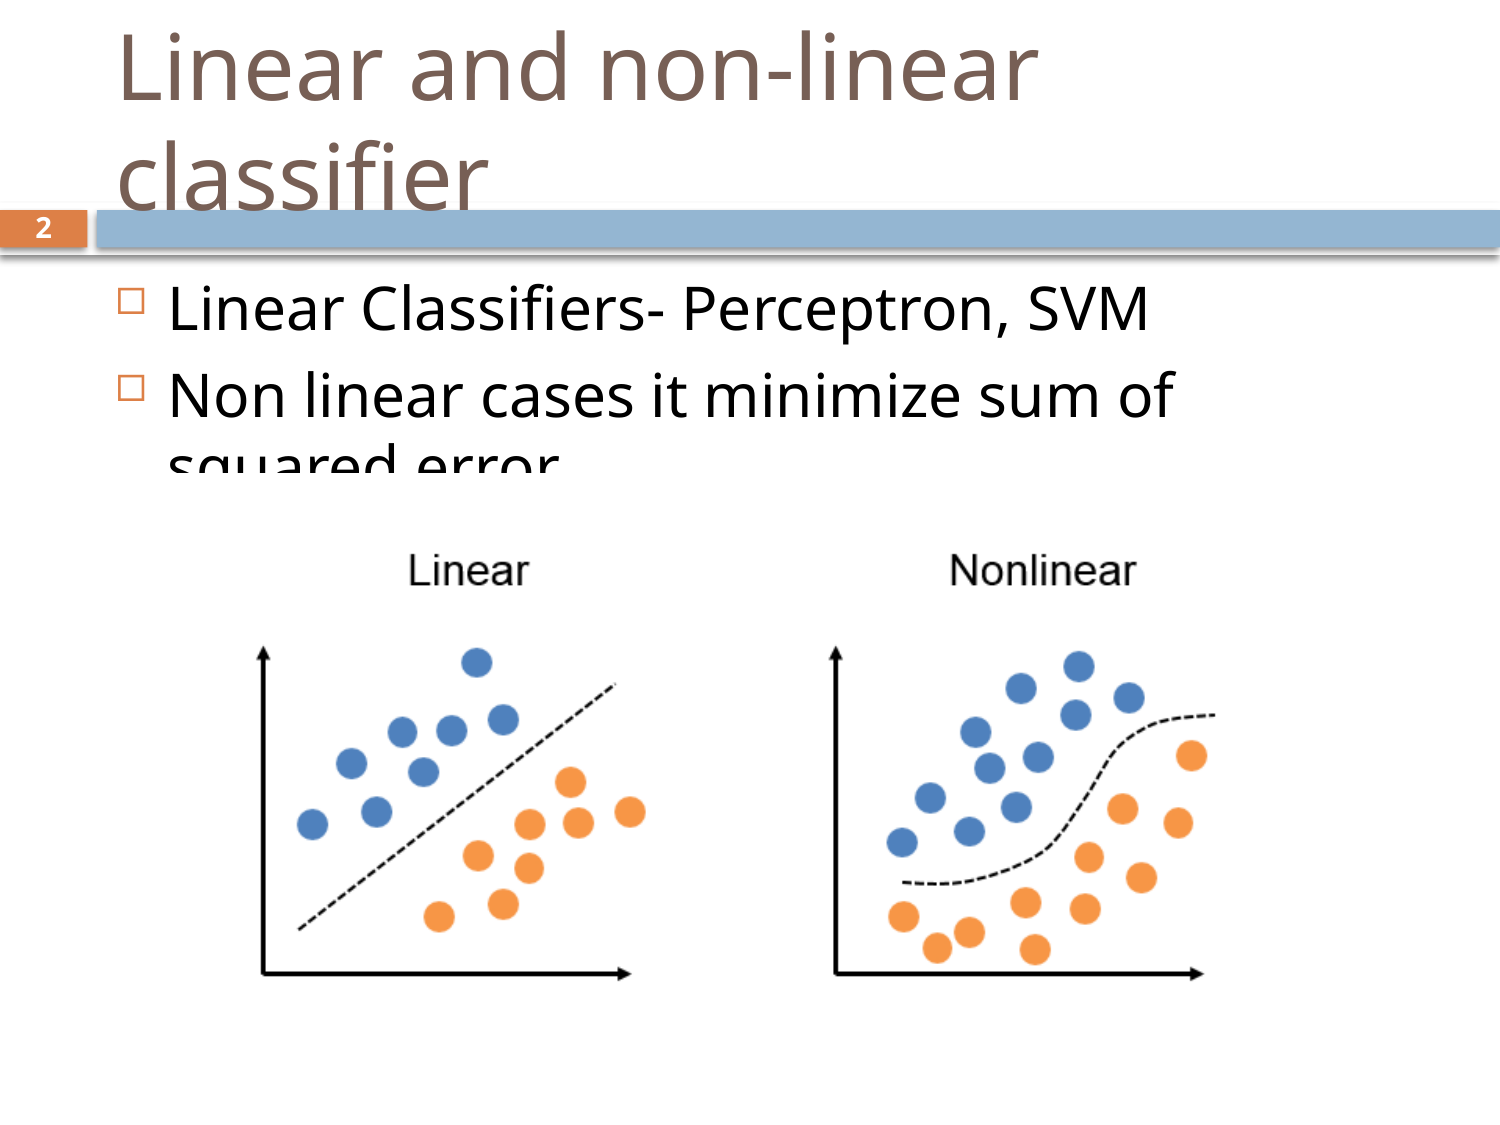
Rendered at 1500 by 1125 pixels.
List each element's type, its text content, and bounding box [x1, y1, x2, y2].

title Linear and non-linear classifier [100, 37, 1438, 200]
picture [147, 473, 1353, 1051]
list Linear Classifiers- Perceptron, SVM Non linear cases it minimize sum of squared error. [100, 262, 1438, 1000]
slide_number 2 [0, 208, 88, 249]
